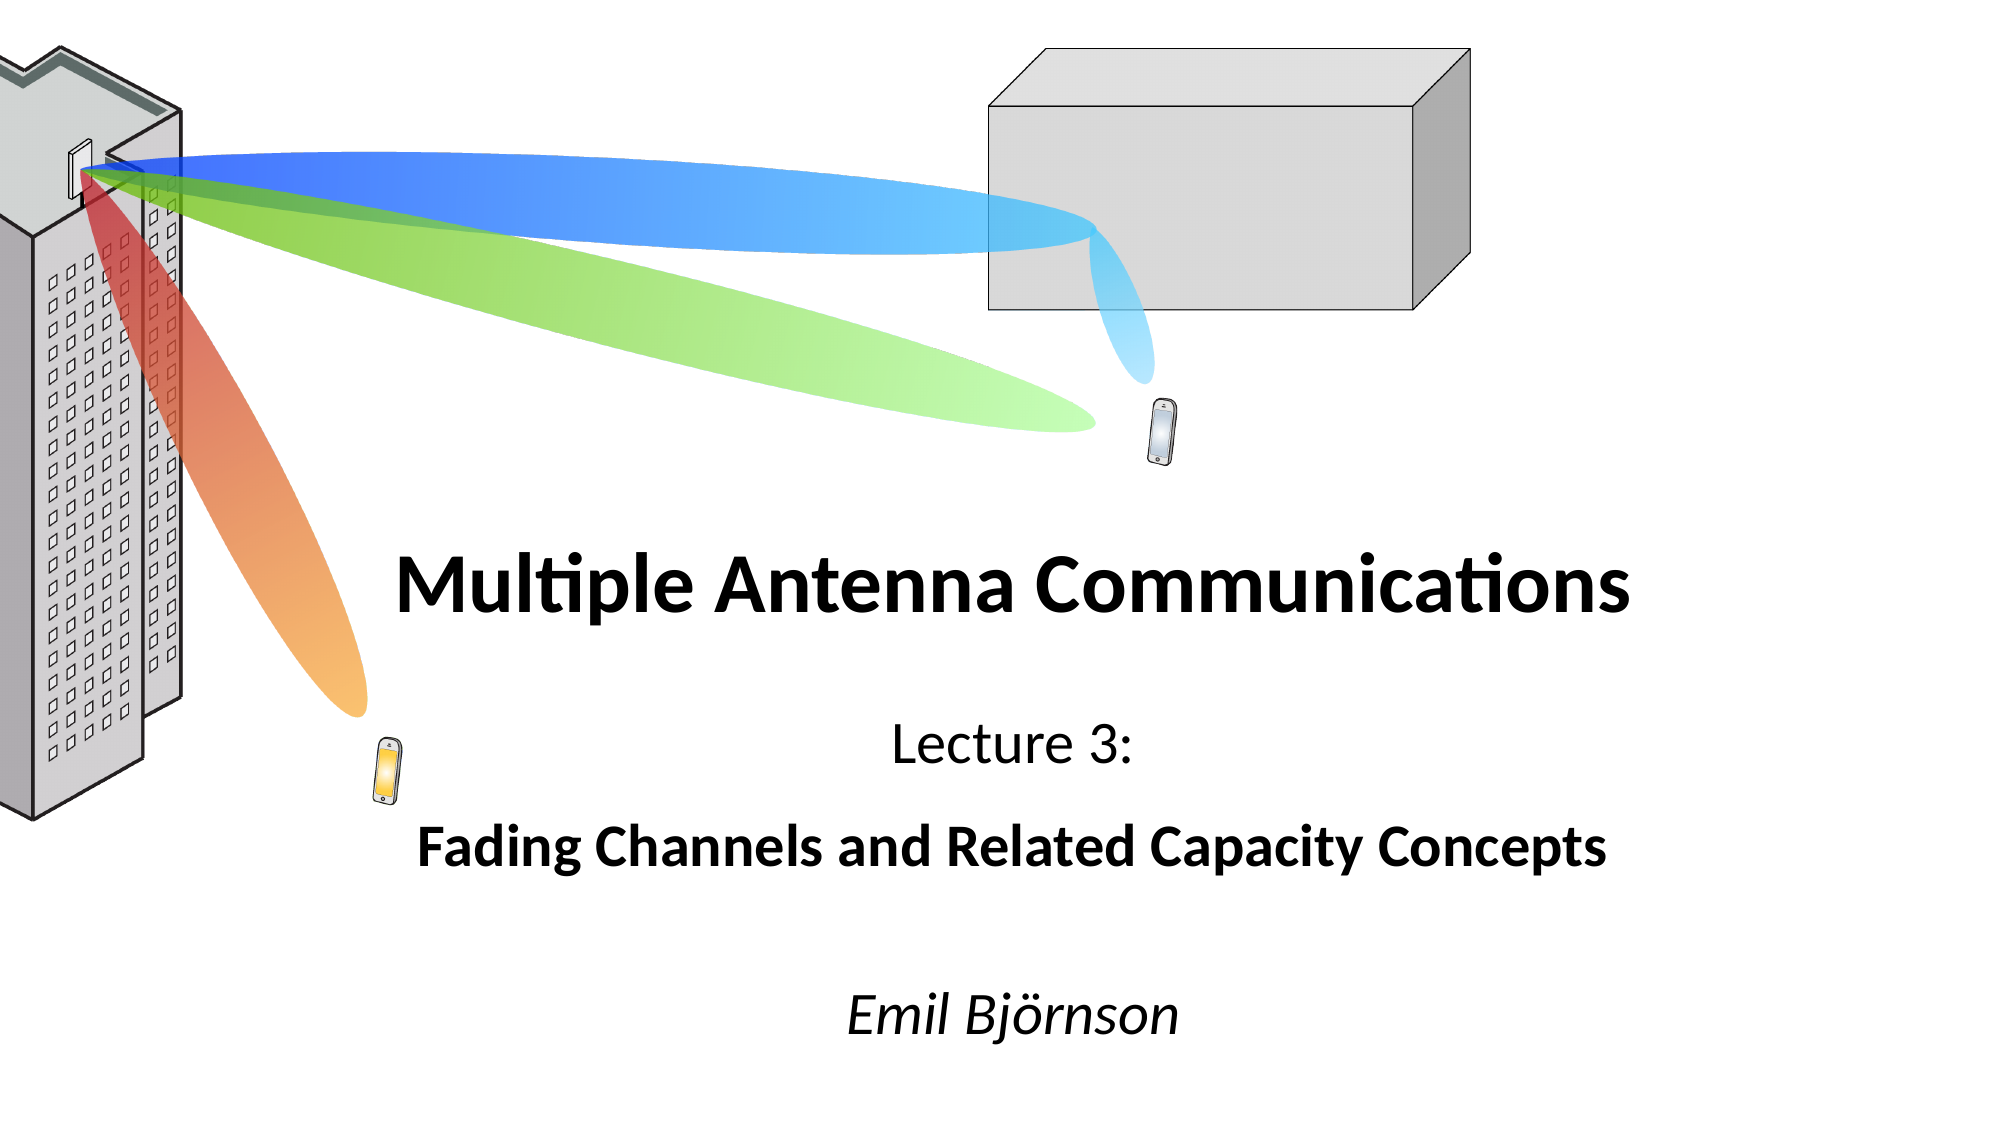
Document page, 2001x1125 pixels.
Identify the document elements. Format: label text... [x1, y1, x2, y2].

picture [0, 0, 1471, 842]
text_box Multiple Antenna Communications Lecture 3: Fading Channels and Related Capacity Concepts Emil Björnson [365, 449, 1662, 1087]
